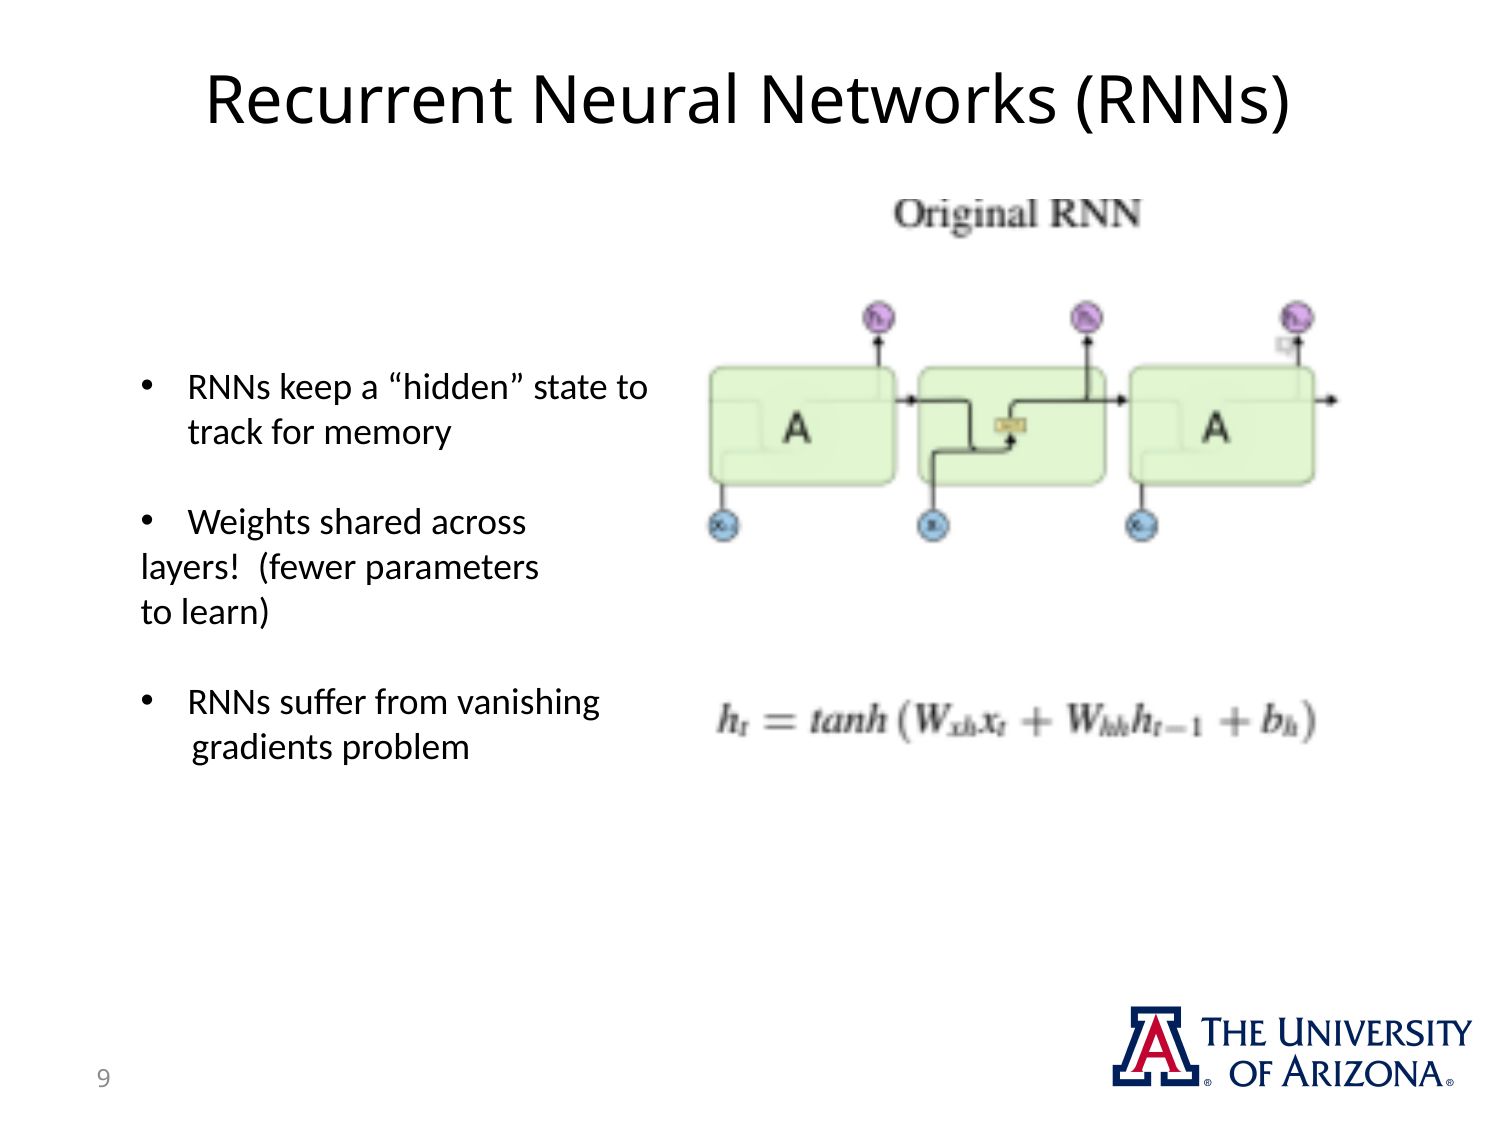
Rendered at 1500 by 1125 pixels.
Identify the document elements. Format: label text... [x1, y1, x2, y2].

slide_number 9 [76, 1049, 126, 1109]
picture [641, 199, 1386, 761]
picture [1105, 1000, 1478, 1094]
text_box RNNs keep a “hidden” state to track for memory Weights shared across layers! (fewer parameters to learn) RNNs suffer from vanishing gradients problem [125, 309, 678, 775]
title Recurrent Neural Networks (RNNs) [110, 34, 1386, 146]
